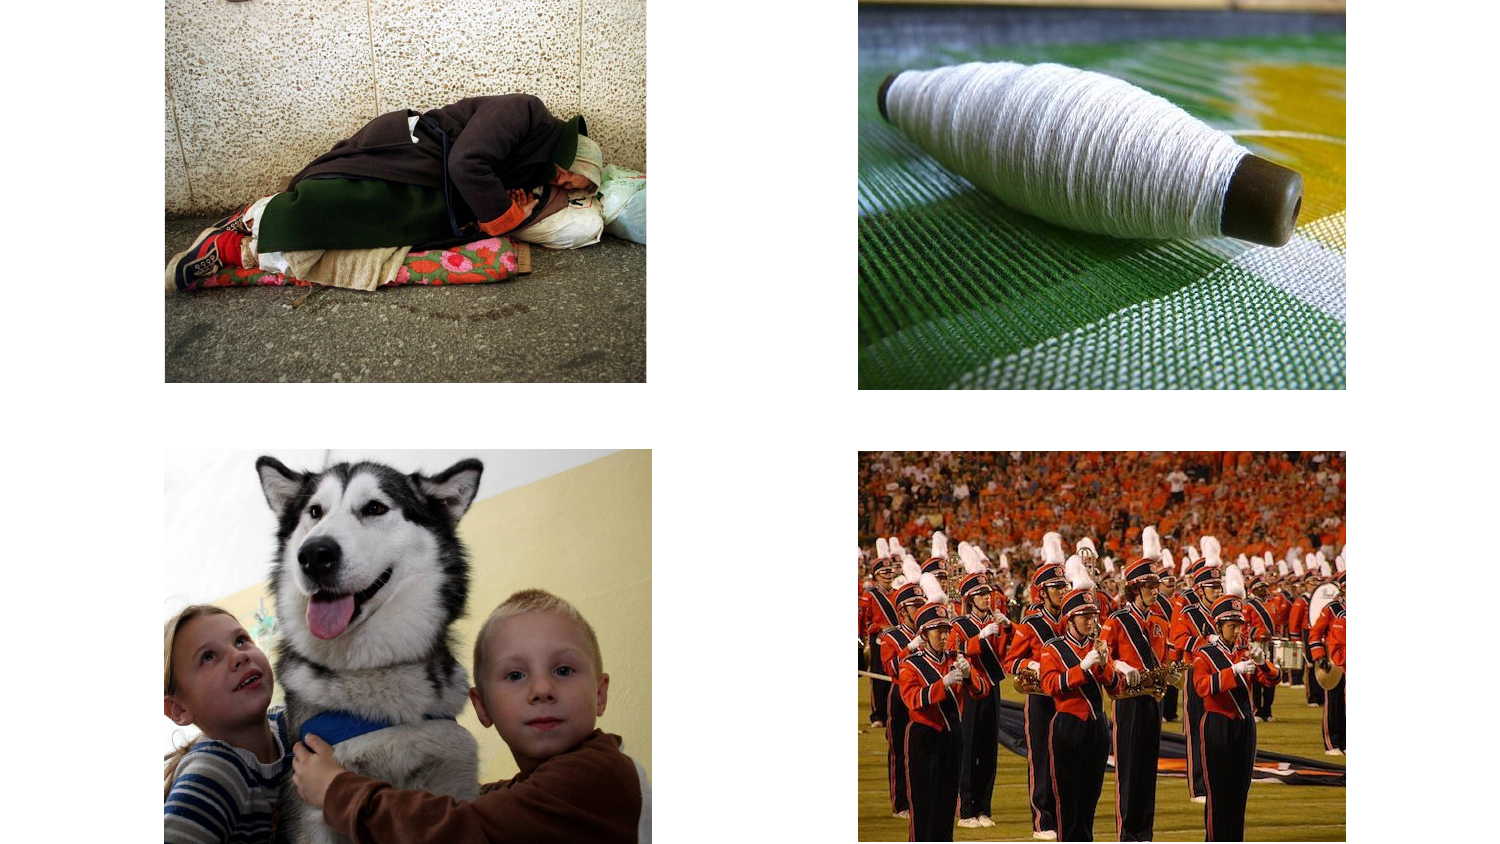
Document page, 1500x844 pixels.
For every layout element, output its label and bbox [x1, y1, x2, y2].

picture [164, 449, 653, 844]
picture [164, 0, 647, 384]
picture [857, 0, 1346, 390]
picture [857, 451, 1346, 842]
